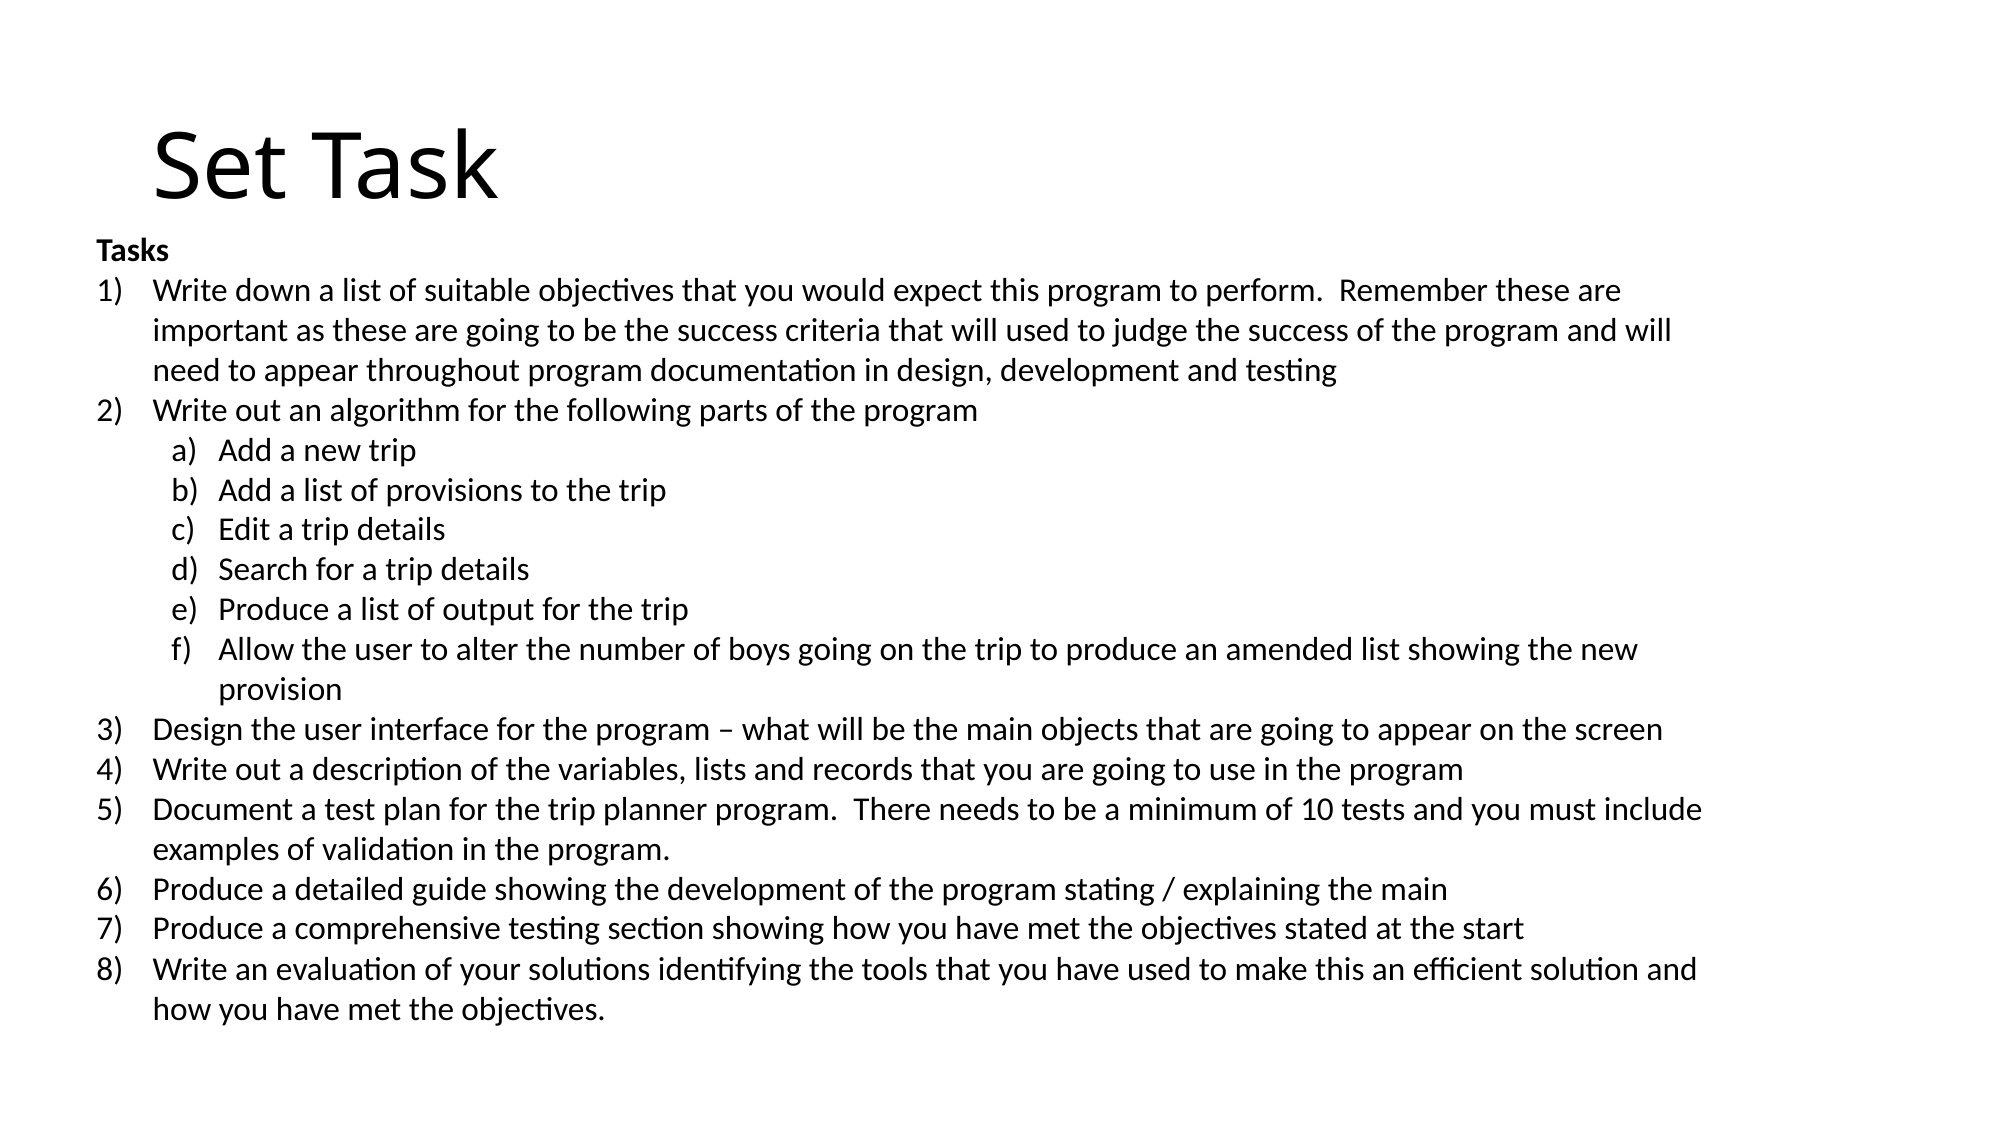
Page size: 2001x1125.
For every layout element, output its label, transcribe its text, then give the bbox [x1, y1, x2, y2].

text_box Tasks Write down a list of suitable objectives that you would expect this program to perform. Remember these are important as these are going to be the success criteria that will used to judge the success of the program and will need to appear throughout program documentation in design, development and testing Write out an algorithm for the following parts of the program Add a new trip Add a list of provisions to the trip Edit a trip details Search for a trip details Produce a list of output for the trip Allow the user to alter the number of boys going on the trip to produce an amended list showing the new provision Design the user interface for the program – what will be the main objects that are going to appear on the screen Write out a description of the variables, lists and records that you are going to use in the program Document a test plan for the trip planner program. There needs to be a minimum of 10 tests and you must include examples of validation in the program. Produce a detailed guide showing the development of the program stating / explaining the main Produce a comprehensive testing section showing how you have met the objectives stated at the start Write an evaluation of your solutions identifying the tools that you have used to make this an efficient solution and how you have met the objectives. [81, 220, 1729, 1034]
title Set Task [137, 59, 1863, 278]
